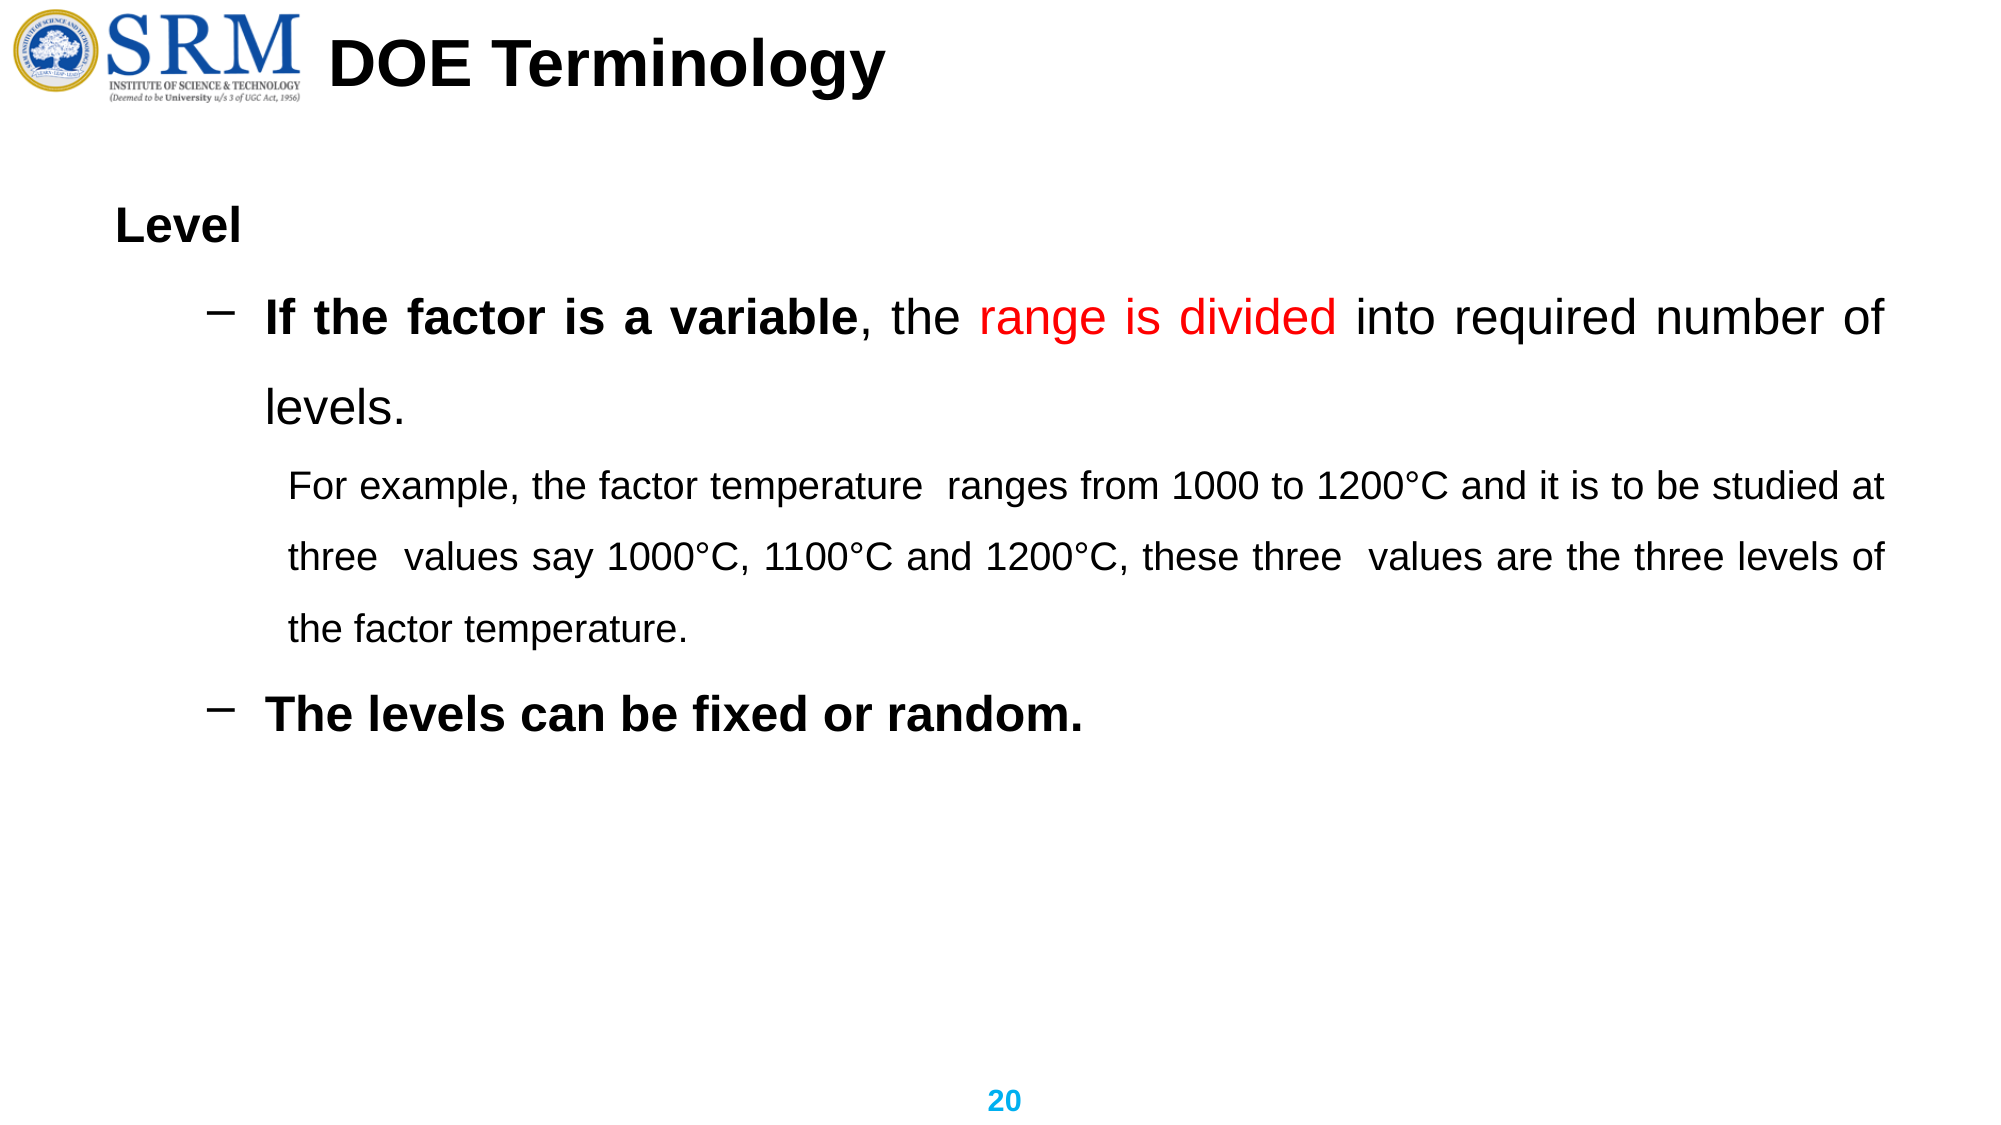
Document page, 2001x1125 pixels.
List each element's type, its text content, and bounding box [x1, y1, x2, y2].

list Level If the factor is a variable, the range is divided into required number of levels. For example, the factor temperature ranges from 1000 to 1200°C and it is to be studied at three values say 1000°C, 1100°C and 1200°C, these three values are the three levels of the factor temperature. The levels can be fixed or random. [99, 125, 1900, 970]
picture [1, 0, 309, 119]
slide_number 20 [924, 1072, 1085, 1125]
title DOE Terminology [313, 23, 1998, 95]
